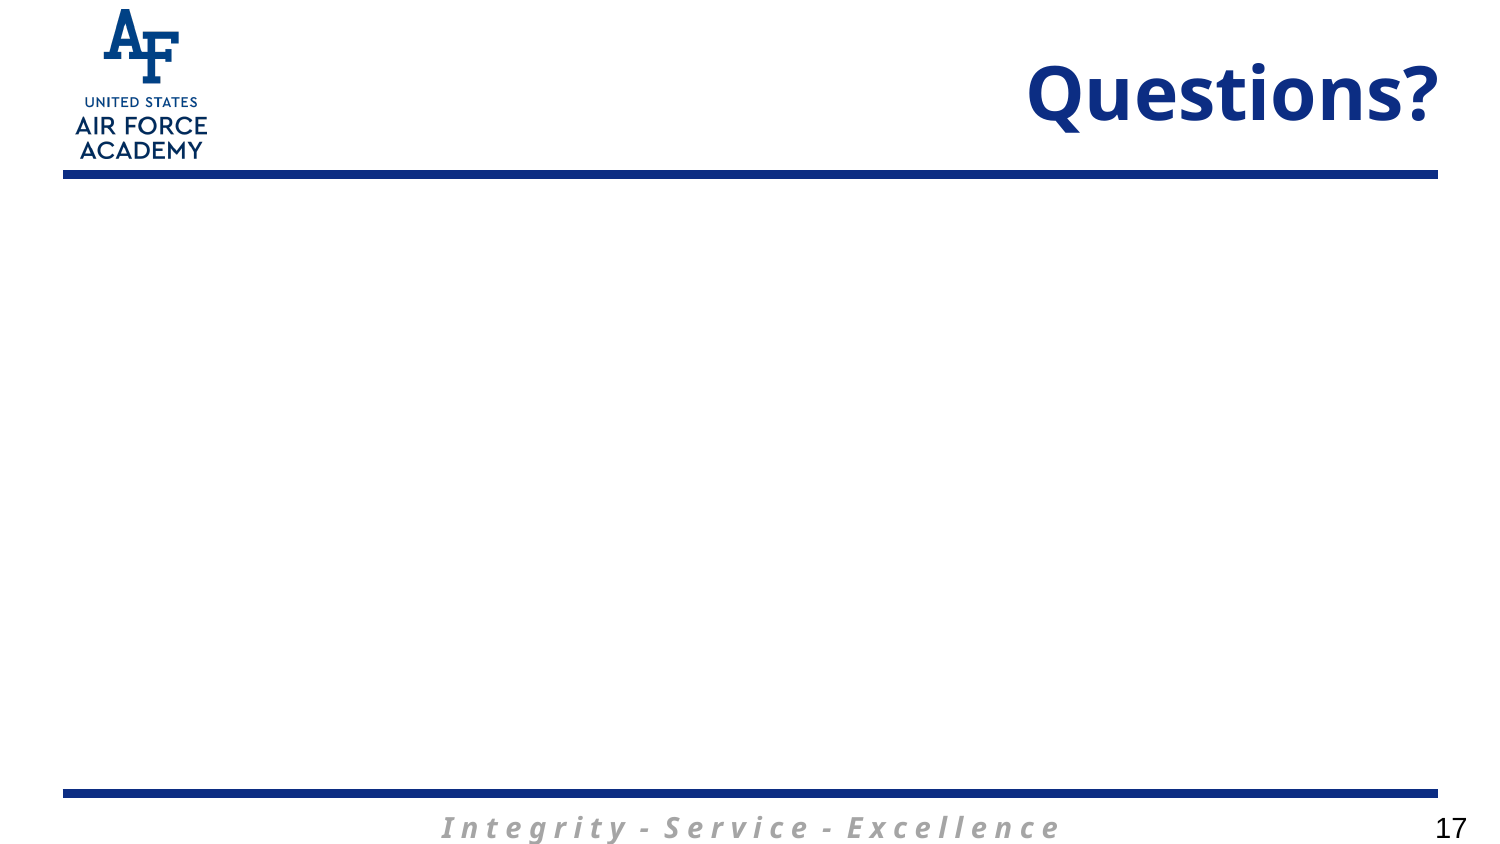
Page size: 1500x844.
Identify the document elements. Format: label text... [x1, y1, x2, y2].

picture [75, 9, 207, 159]
title Questions? [300, 22, 1455, 158]
slide_number 17 [1402, 802, 1500, 844]
